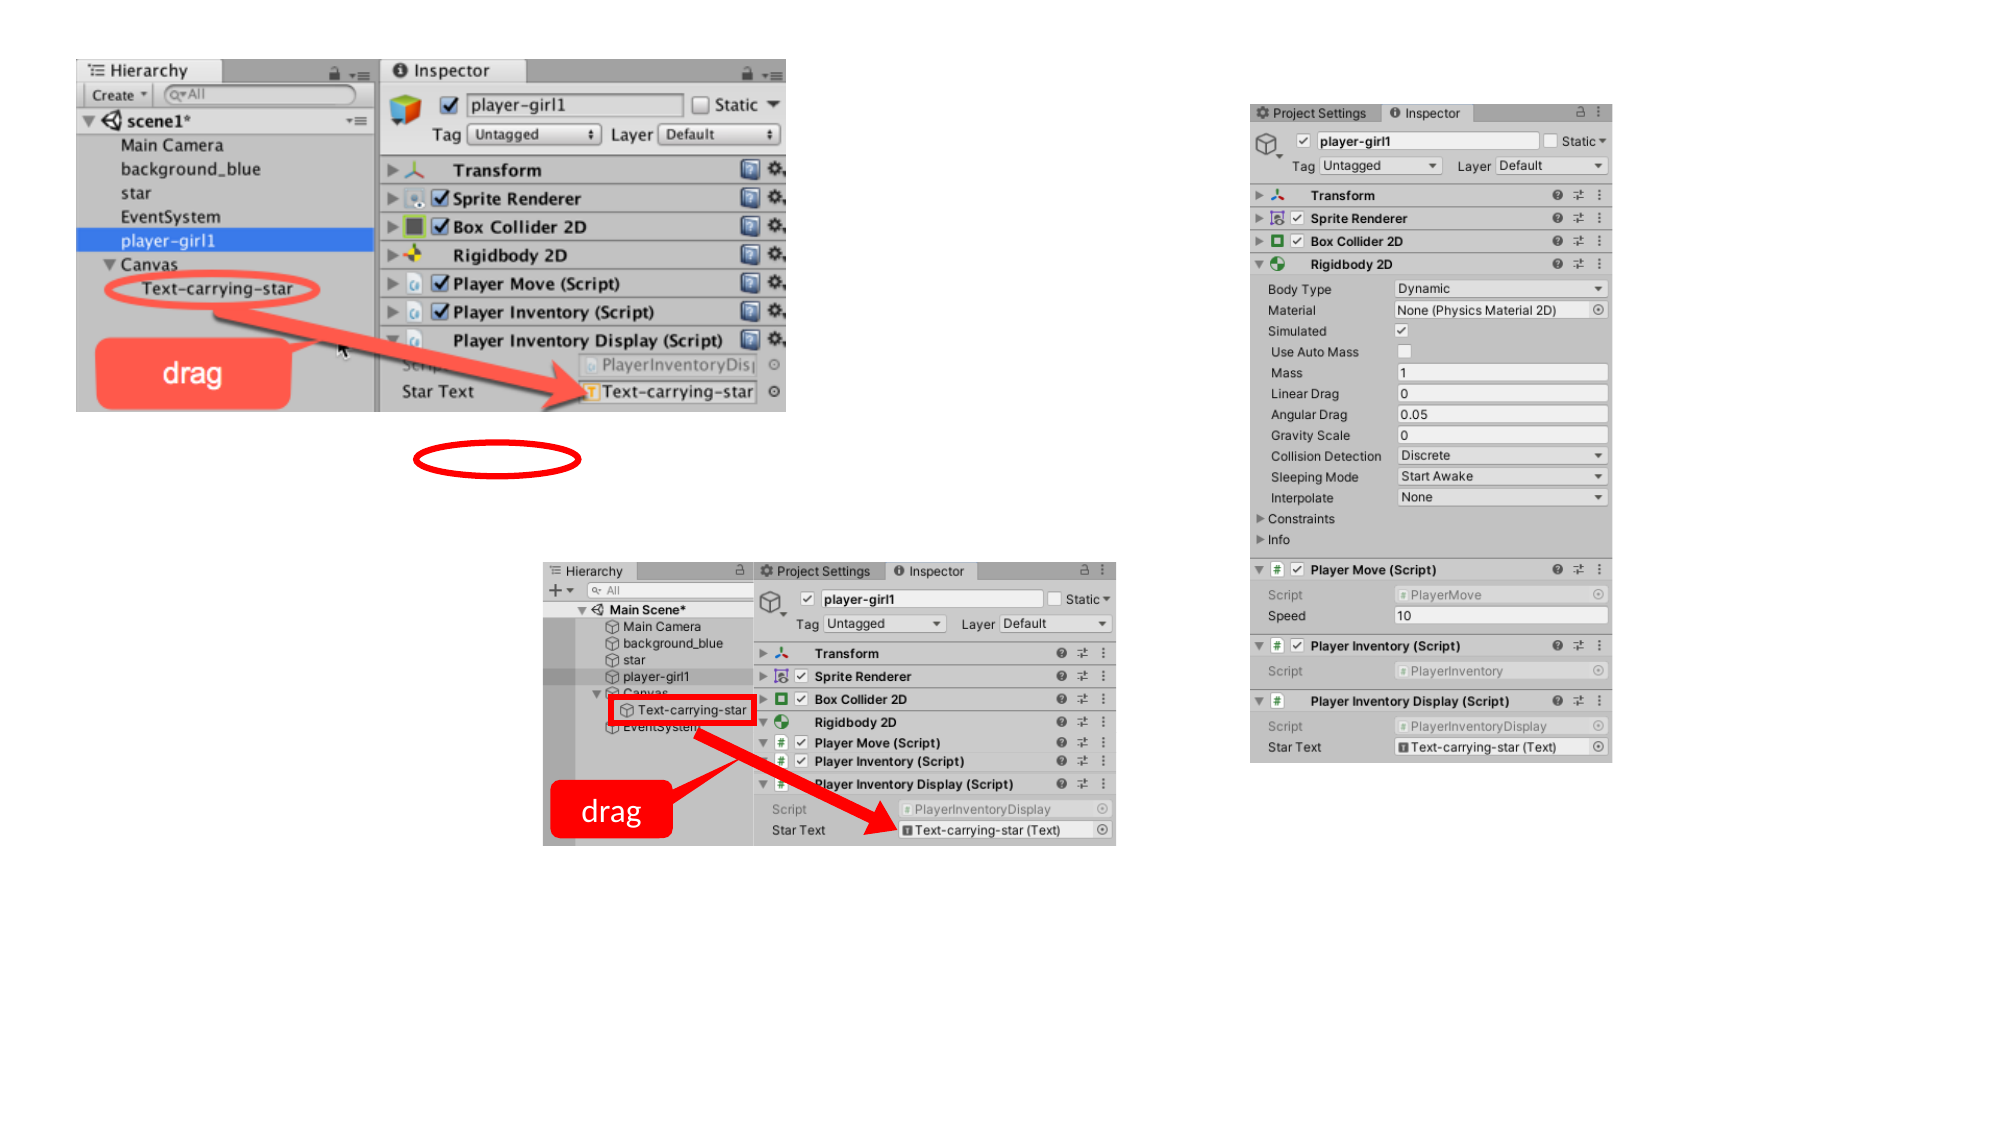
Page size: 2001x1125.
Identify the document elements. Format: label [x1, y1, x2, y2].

text_box [415, 441, 580, 478]
picture [1249, 104, 1613, 763]
text_box [542, 562, 1117, 846]
picture [76, 59, 786, 412]
